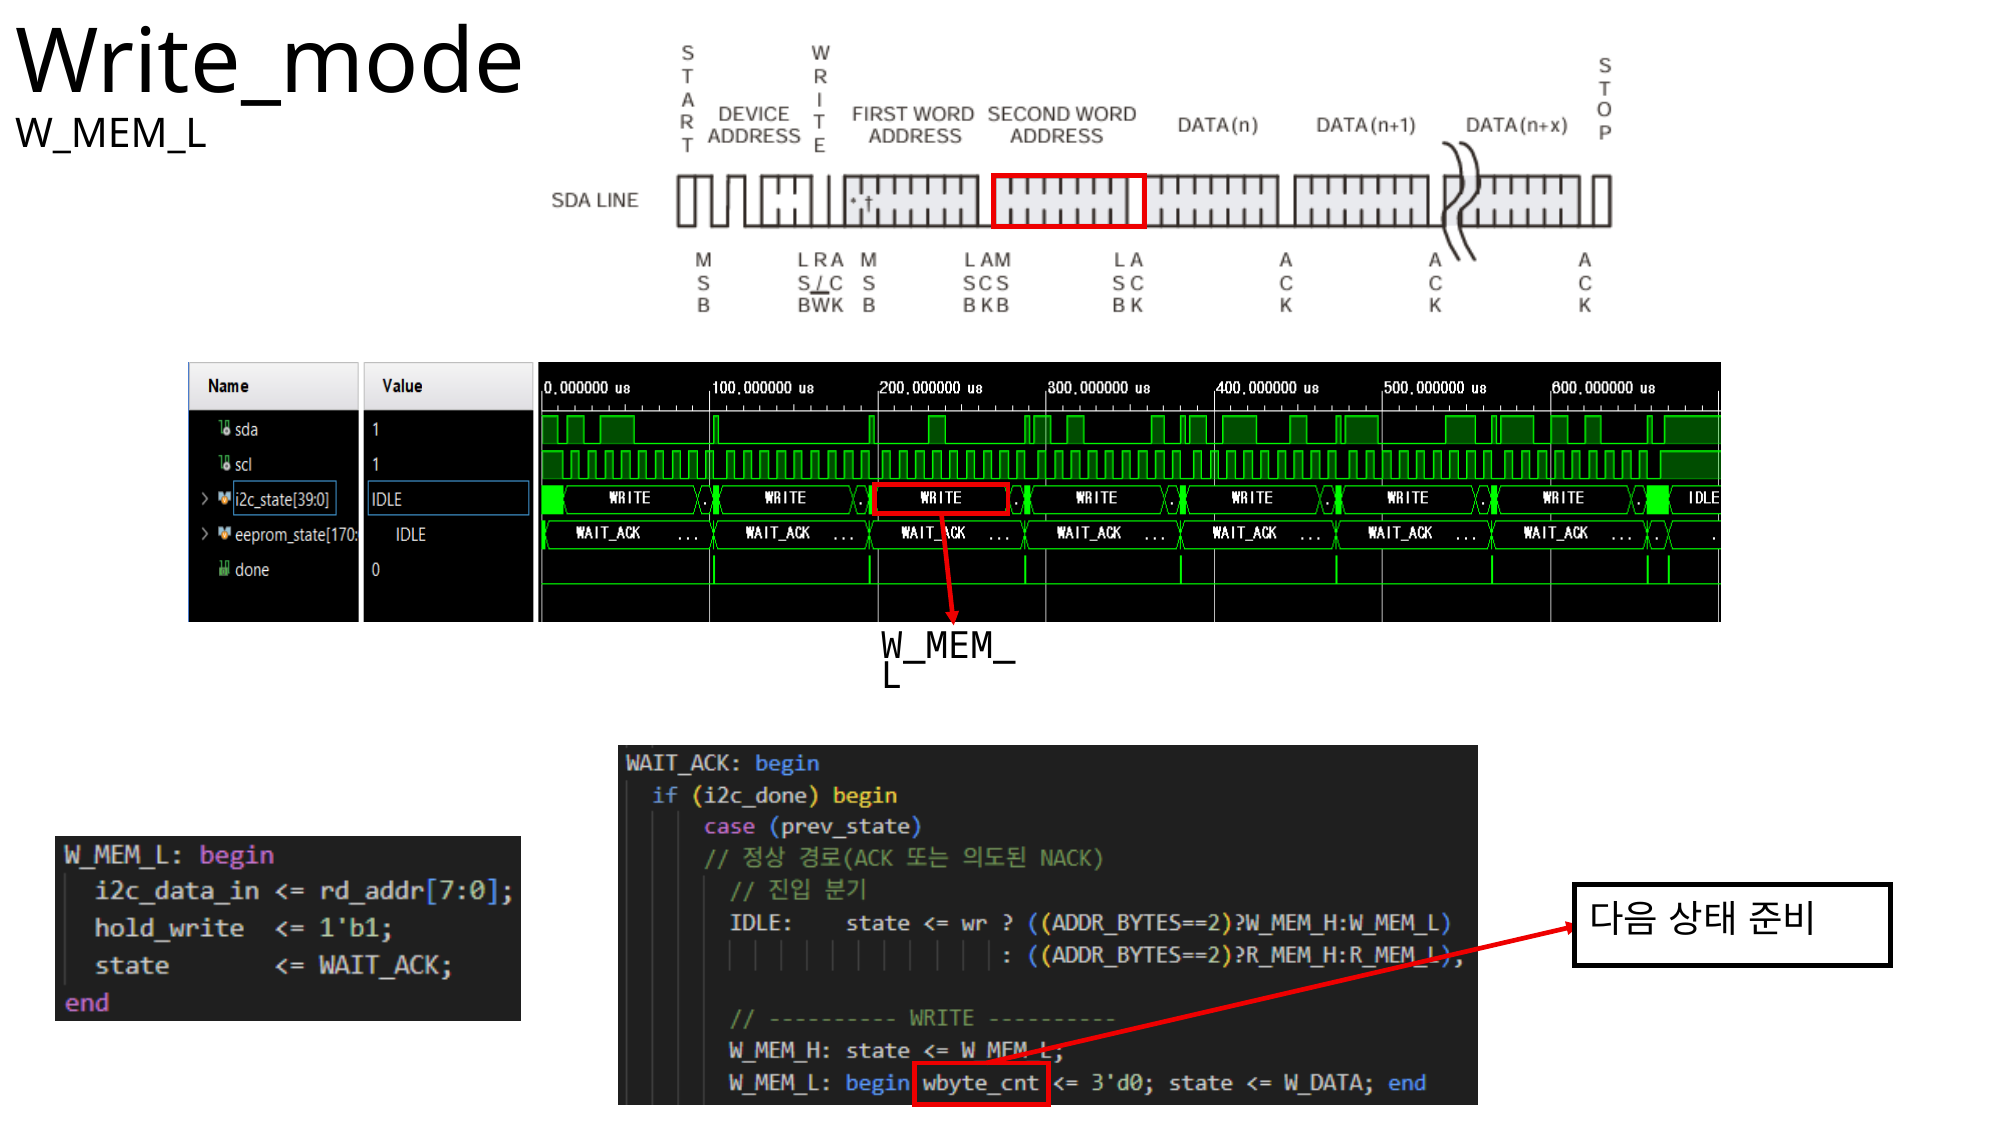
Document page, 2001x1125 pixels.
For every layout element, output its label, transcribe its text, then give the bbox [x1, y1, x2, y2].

picture [545, 38, 1619, 320]
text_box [941, 513, 954, 626]
text_box 다음 상태 준비 [1574, 883, 1891, 967]
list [618, 745, 1478, 1105]
title Write_mode W_MEM_L [0, 3, 546, 168]
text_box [986, 924, 1581, 1063]
picture [188, 362, 1721, 622]
picture [55, 836, 521, 1021]
text_box W_MEM_L [865, 624, 1043, 708]
